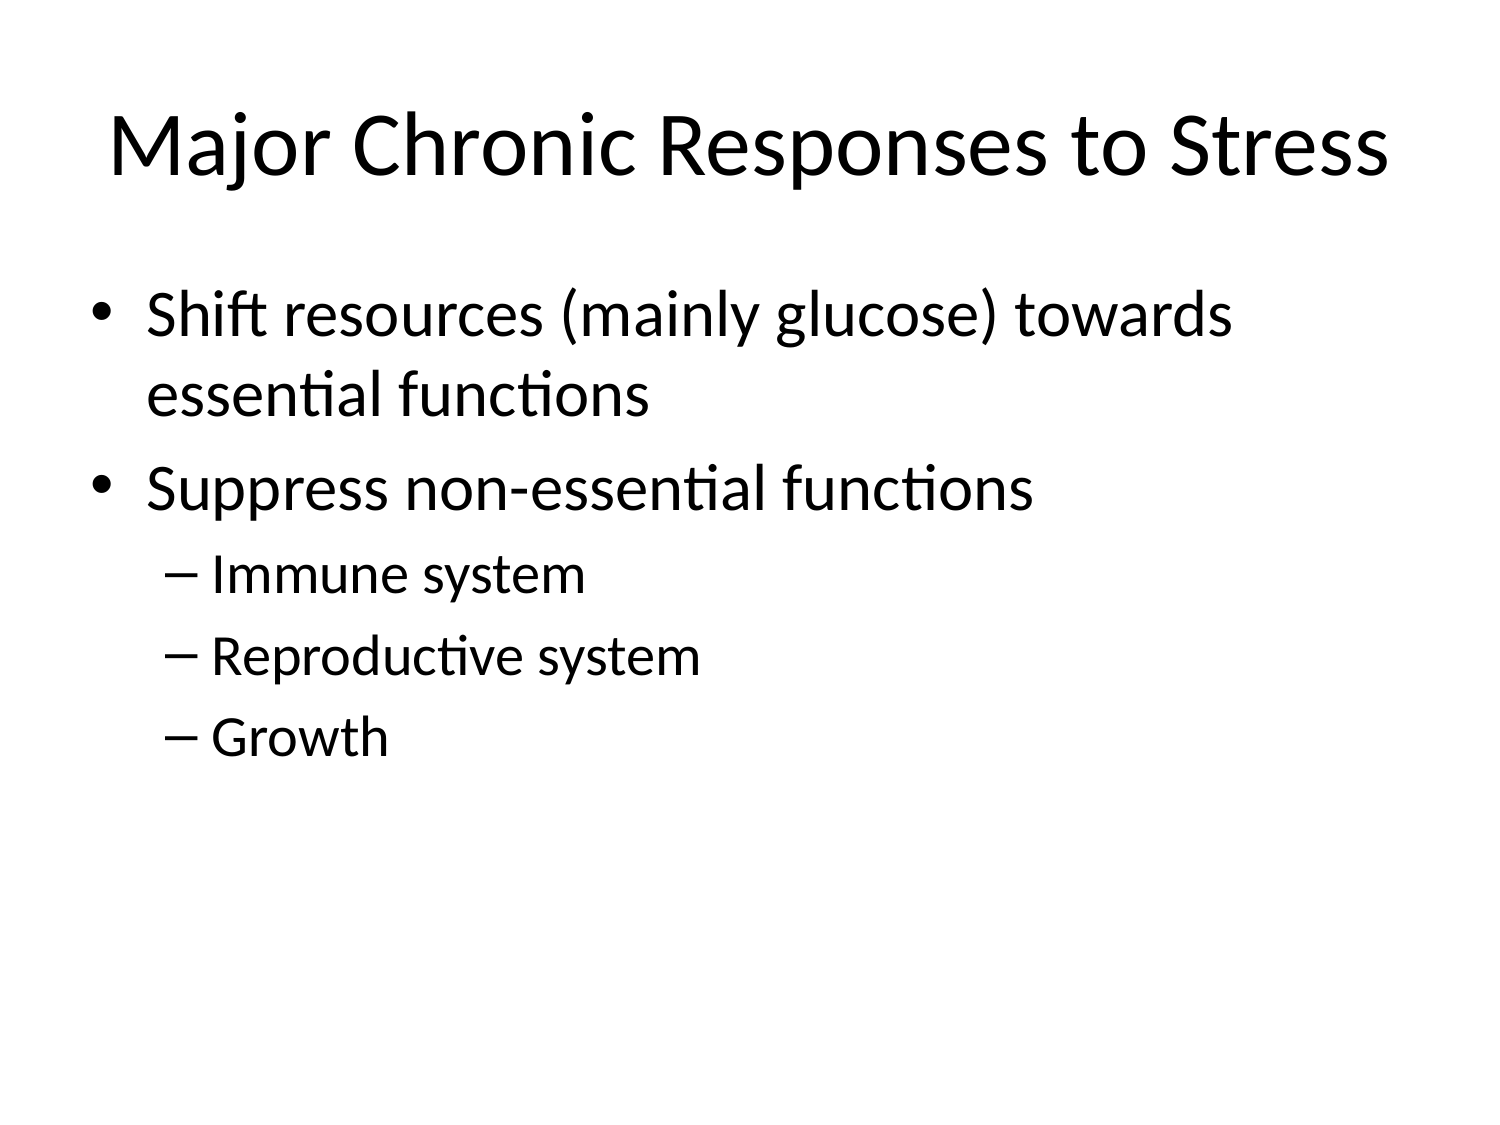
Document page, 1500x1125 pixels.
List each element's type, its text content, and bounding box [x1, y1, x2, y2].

list Shift resources (mainly glucose) towards essential functions Suppress non-essential functions Immune system Reproductive system Growth [75, 262, 1425, 1005]
title Major Chronic Responses to Stress [75, 45, 1425, 233]
